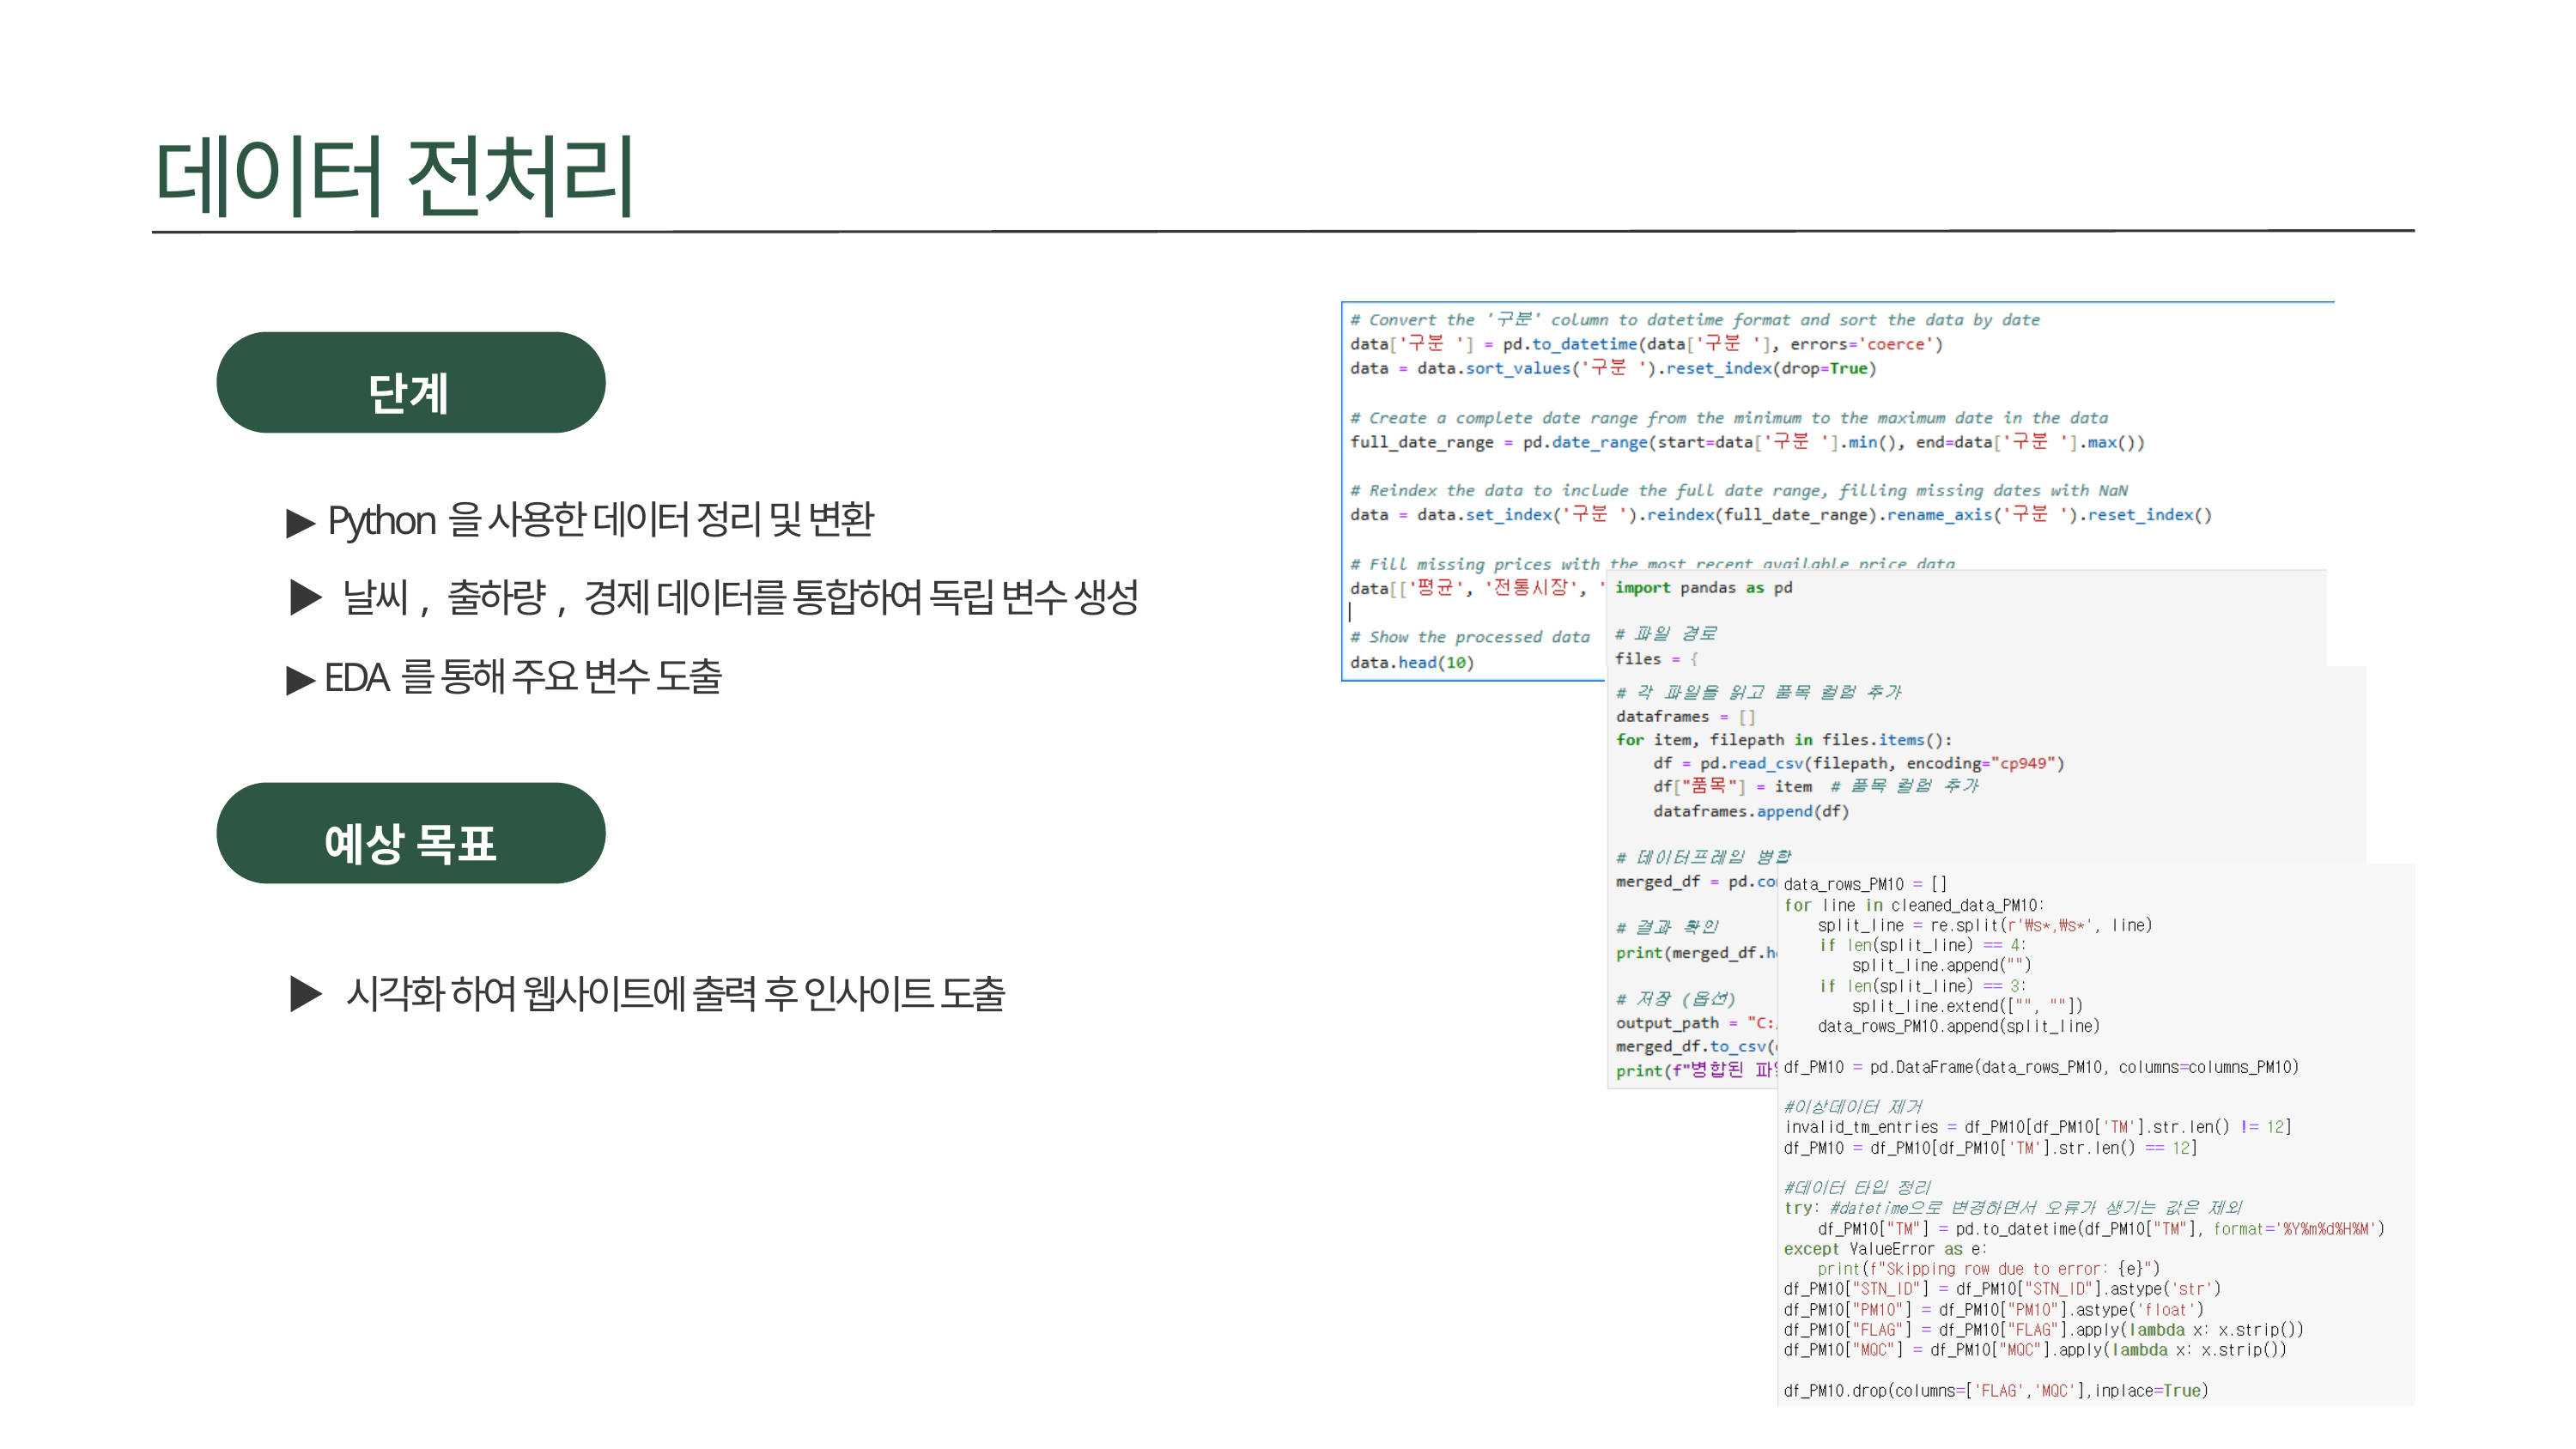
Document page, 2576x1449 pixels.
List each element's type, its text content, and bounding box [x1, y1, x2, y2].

text_box ▶ Python을 사용한 데이터 정리 및 변환 ▶ 날씨, 출하량, 경제 데이터를 통합하여 독립 변수 생성 ▶ EDA를 통해 주요 변수 도출 [286, 463, 1510, 700]
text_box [216, 767, 606, 900]
picture [1777, 863, 2415, 1407]
picture [1341, 301, 2336, 682]
text_box ▶ 시각화 하여 웹사이트에 출력 후 인사이트 도출 [286, 937, 1510, 1017]
text_box 데이터 전처리 [152, 101, 922, 229]
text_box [1604, 568, 2366, 1089]
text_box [214, 316, 606, 449]
